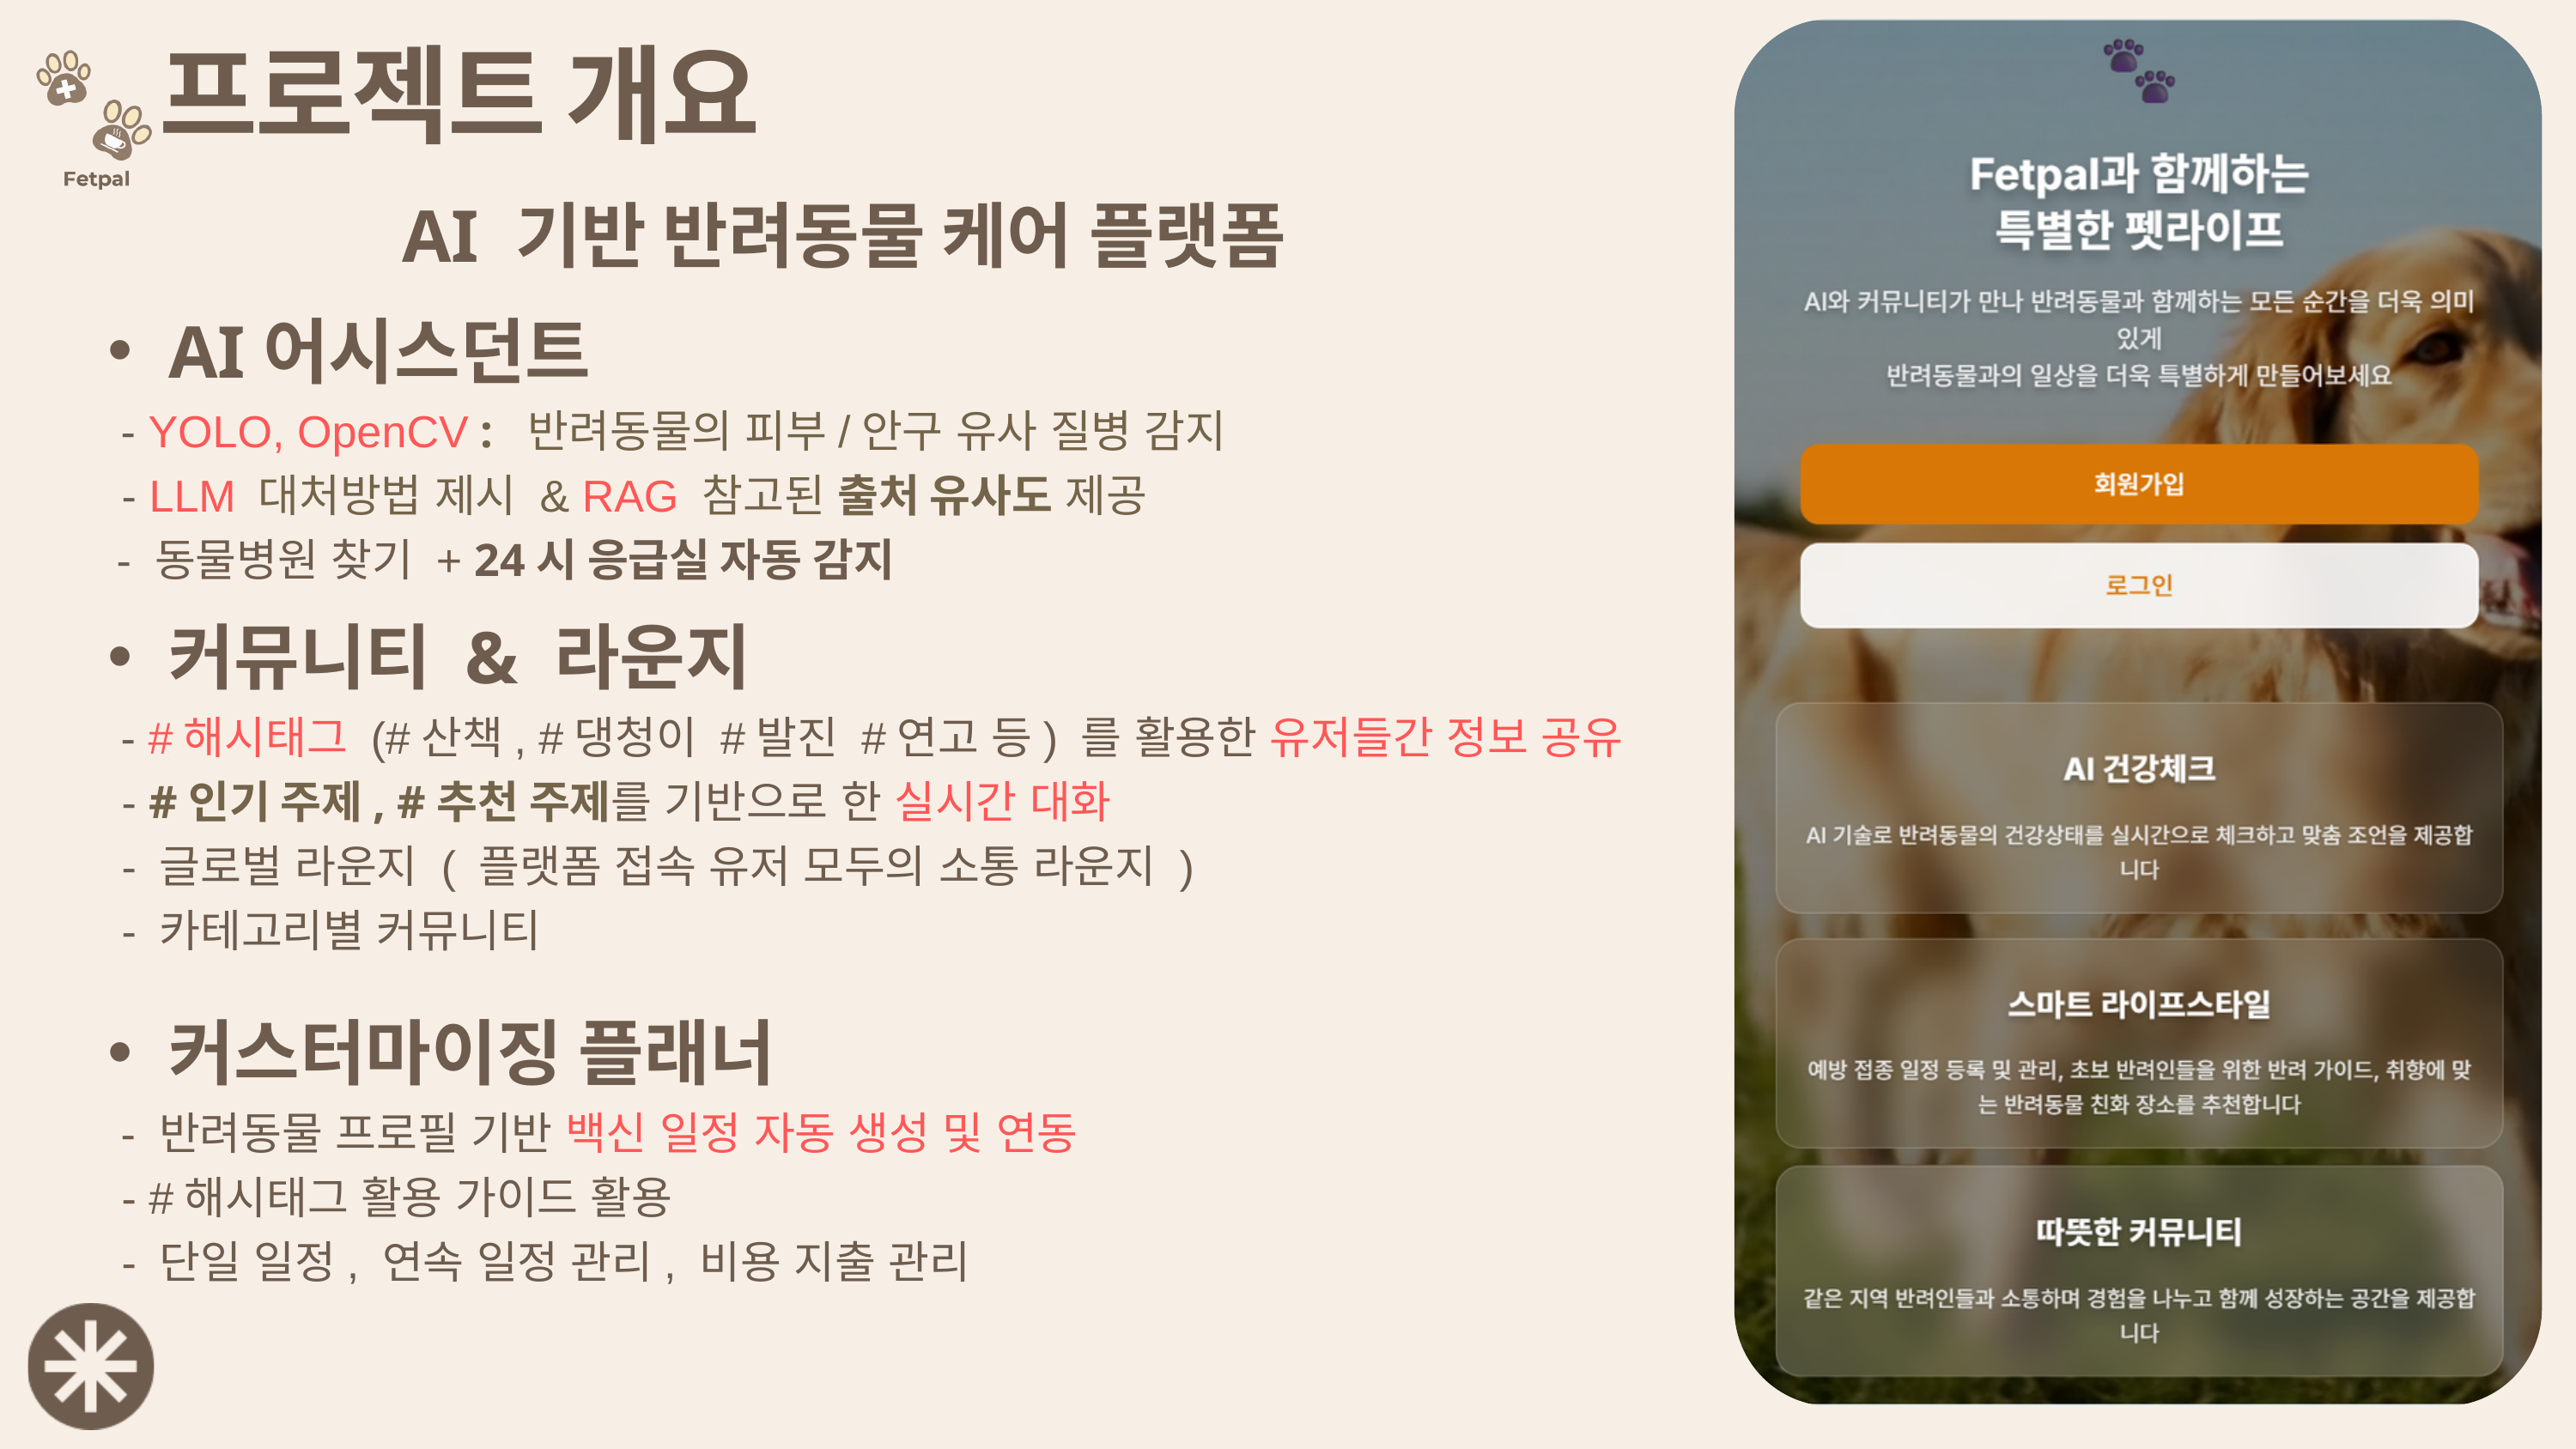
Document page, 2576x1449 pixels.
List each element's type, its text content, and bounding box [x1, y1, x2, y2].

text_box [27, 1303, 155, 1430]
text_box 프로젝트 개요 [159, 39, 1044, 157]
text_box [1734, 18, 2543, 1407]
text_box 커스터마이징 플래너 - 반려동물 프로필 기반 백신 일정 자동 생성 및 연동 - #해시태그 활용 가이드 활용 - 단일 일정, 연속 일정 관리, 비용 지출 관리 [46, 1008, 1708, 1288]
text_box AI 기반 반려동물 케어 플랫폼 AI어시스던트 - YOLO, OpenCV : 반려동물의 피부/안구 유사 질병 감지 - LLM 대처방법 제시 & RAG 참고된 출처 유사도 제공 - 동물병원 찾기 + 24시 응급실 자동 감지 [46, 190, 1643, 612]
text_box [30, 39, 160, 192]
text_box 커뮤니티 & 라운지 - #해시태그 (#산책, #댕청이 #발진 #연고 등) 를 활용한 유저들간 정보 공유 - #인기 주제, #추천 주제를 기반으로 한 실시간 대화 - 글로벌 라운지 ( 플랫폼 접속 유저 모두의 소통 라운지 ) - 카테고리별 커뮤니티 [46, 612, 1729, 1010]
